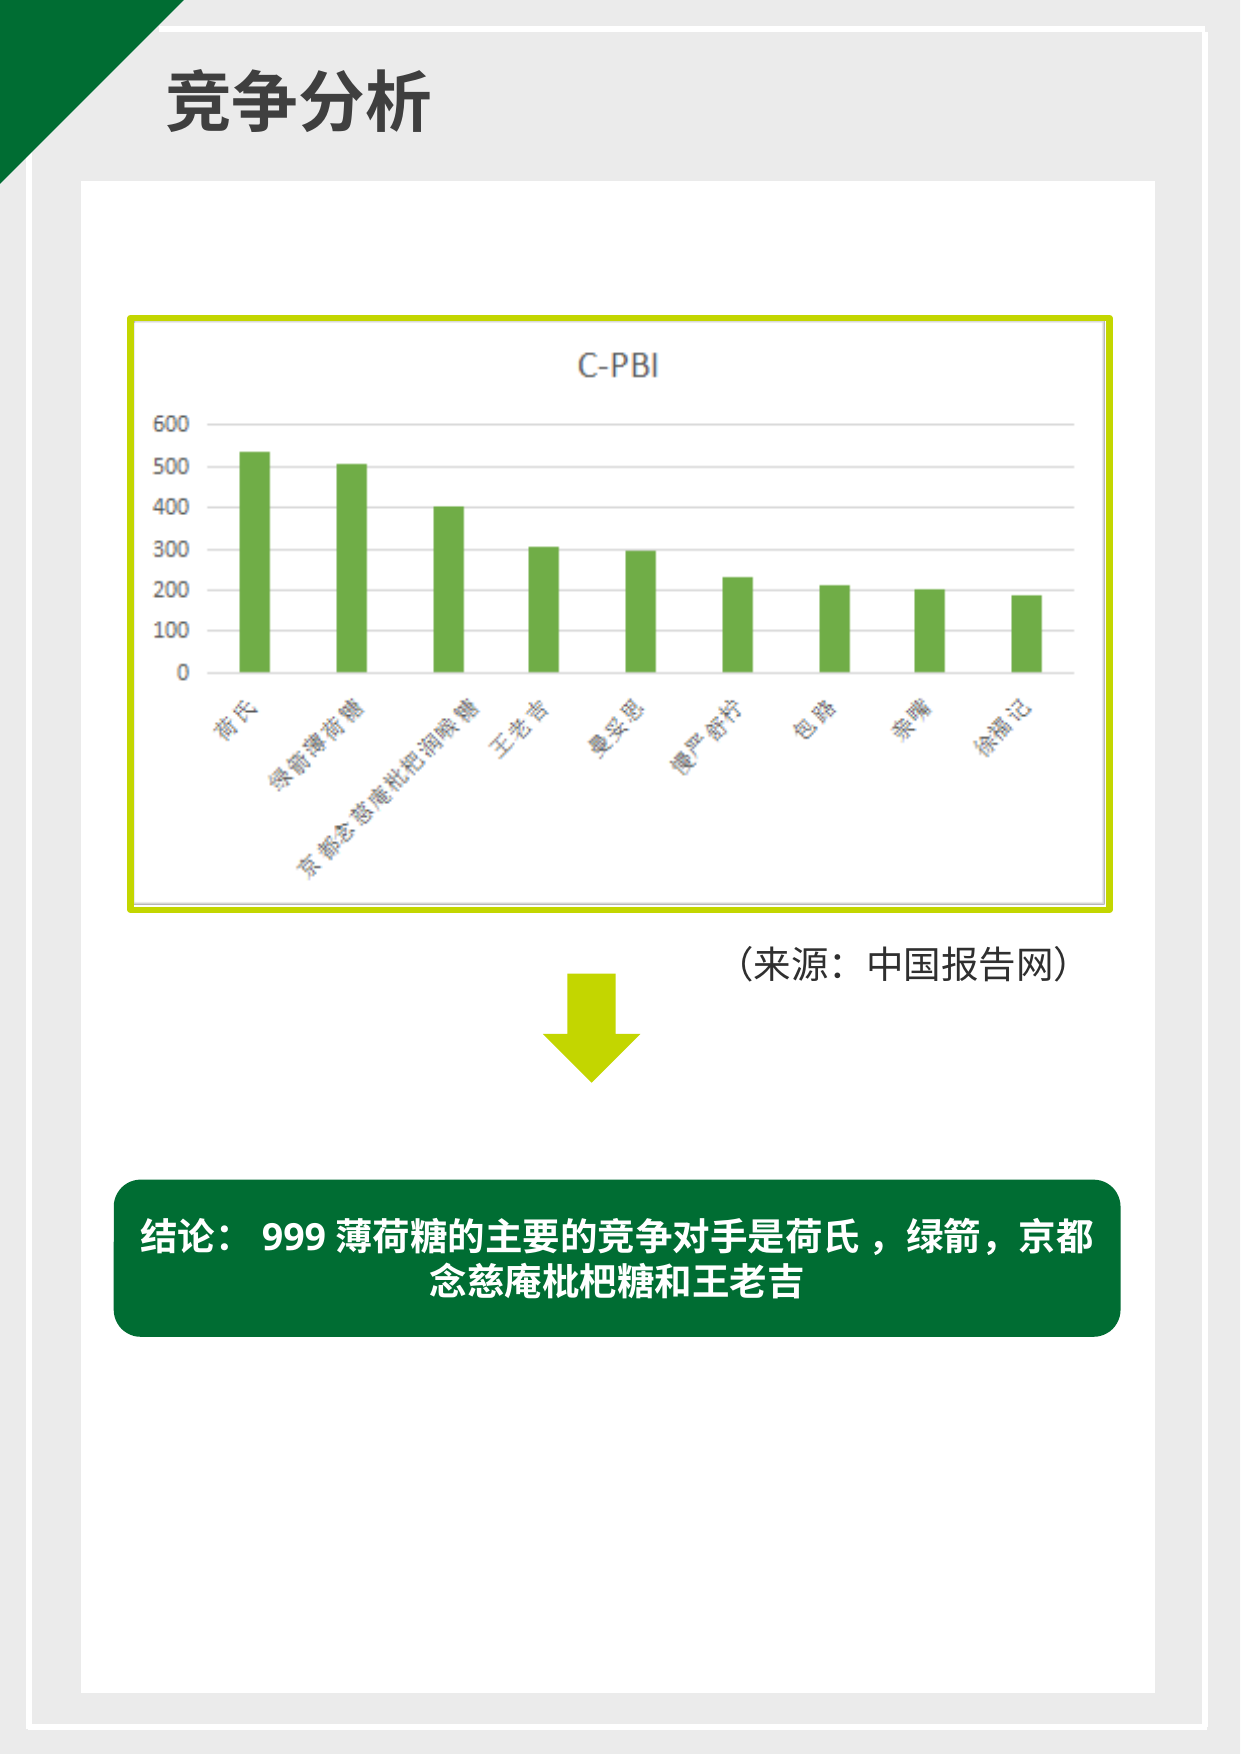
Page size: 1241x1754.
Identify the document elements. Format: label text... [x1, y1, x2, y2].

text_box 竞争分析 [150, 52, 722, 147]
text_box [542, 973, 641, 1083]
picture [133, 321, 1107, 907]
text_box 结论：999薄荷糖的主要的竞争对手是荷氏 ，绿箭，京都念慈庵枇杷糖和王老吉 [113, 1179, 1121, 1337]
text_box [81, 181, 1155, 1693]
text_box （来源：中国报告网） [701, 933, 1107, 993]
text_box [0, 0, 184, 184]
